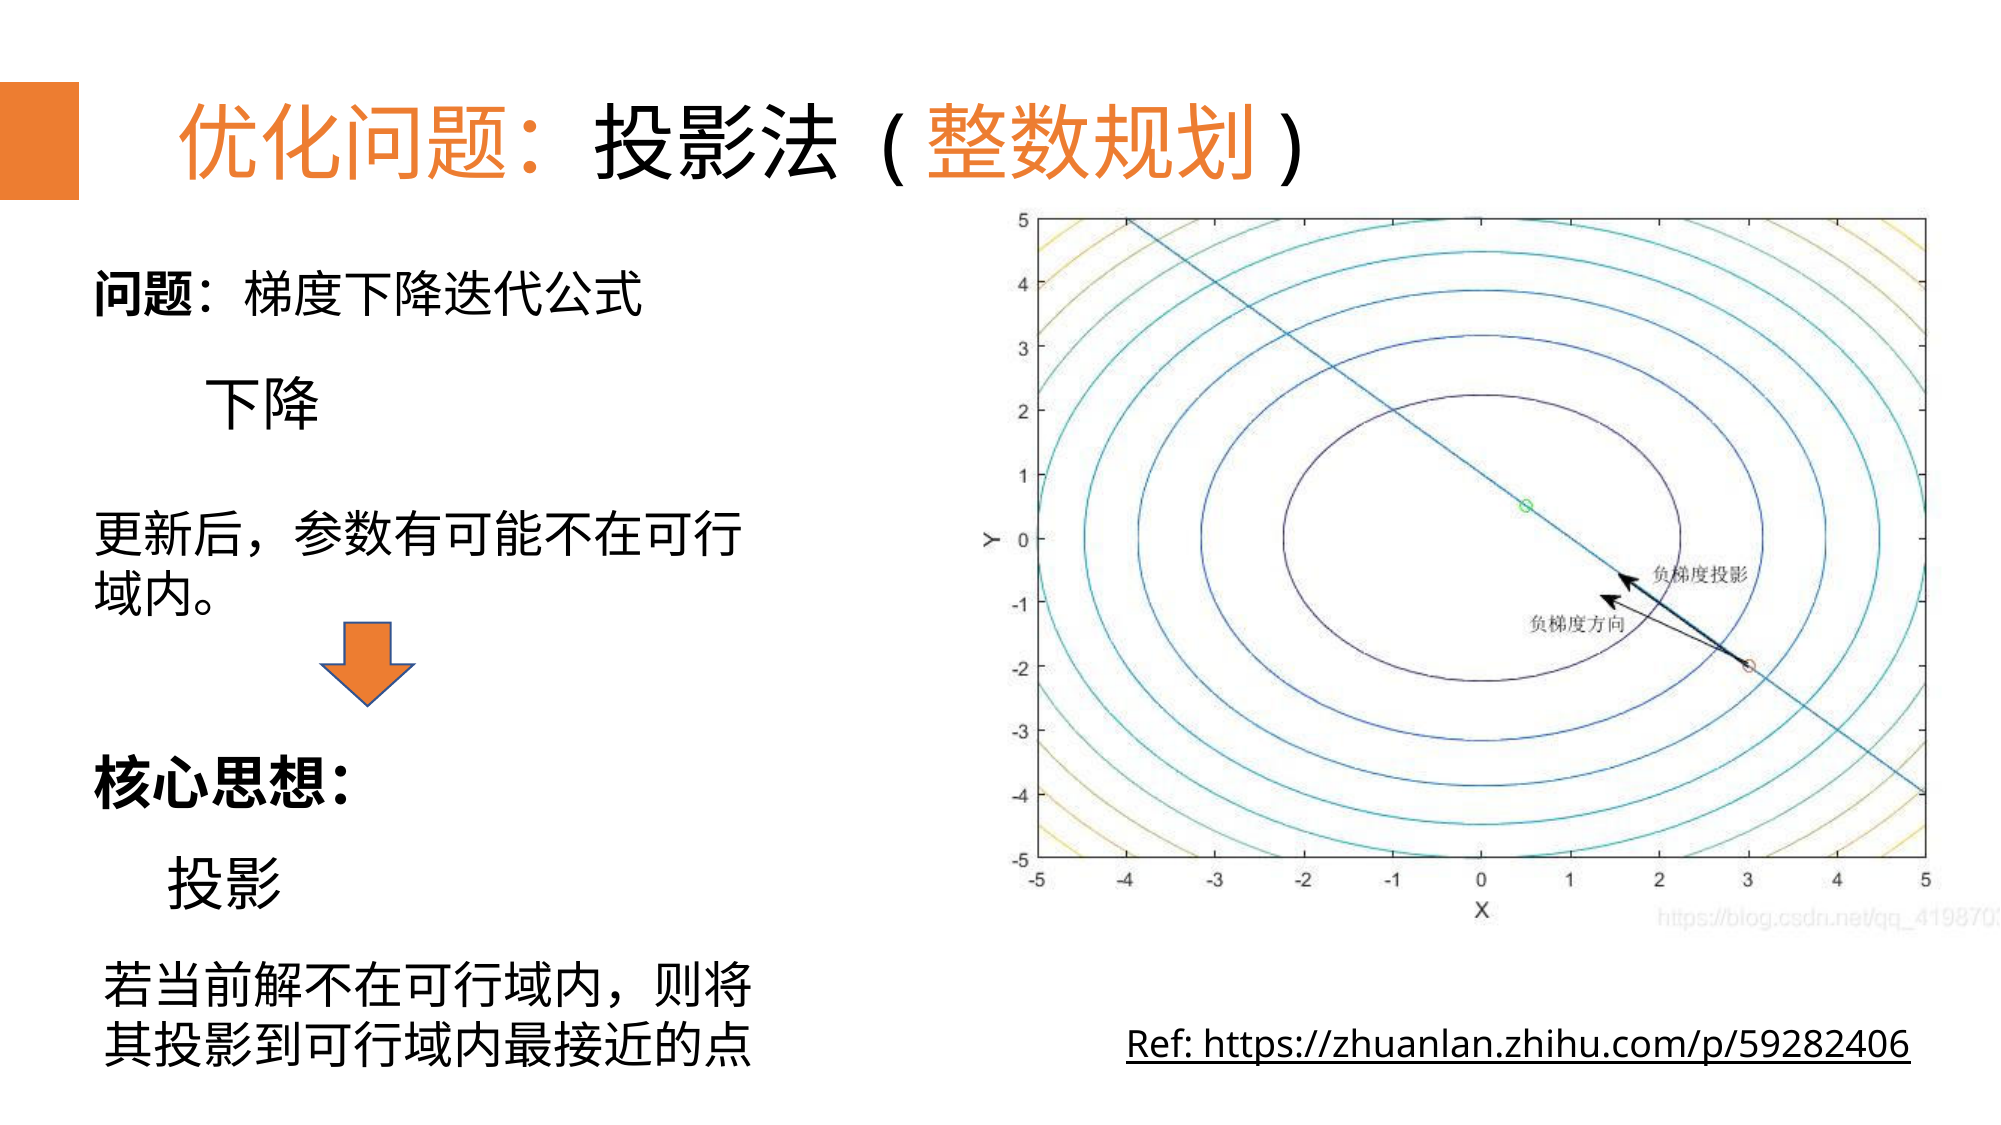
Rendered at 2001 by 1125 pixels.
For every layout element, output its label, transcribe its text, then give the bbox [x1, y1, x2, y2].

text_box Ref: https://zhuanlan.zhihu.com/p/59282406 [1111, 1013, 1926, 1079]
text_box 问题：梯度下降迭代公式 更新后，参数有可能不在可行域内。 [78, 255, 796, 691]
text_box [318, 621, 417, 708]
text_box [78, 737, 809, 1082]
text_box [0, 82, 79, 200]
picture [888, 160, 2000, 945]
